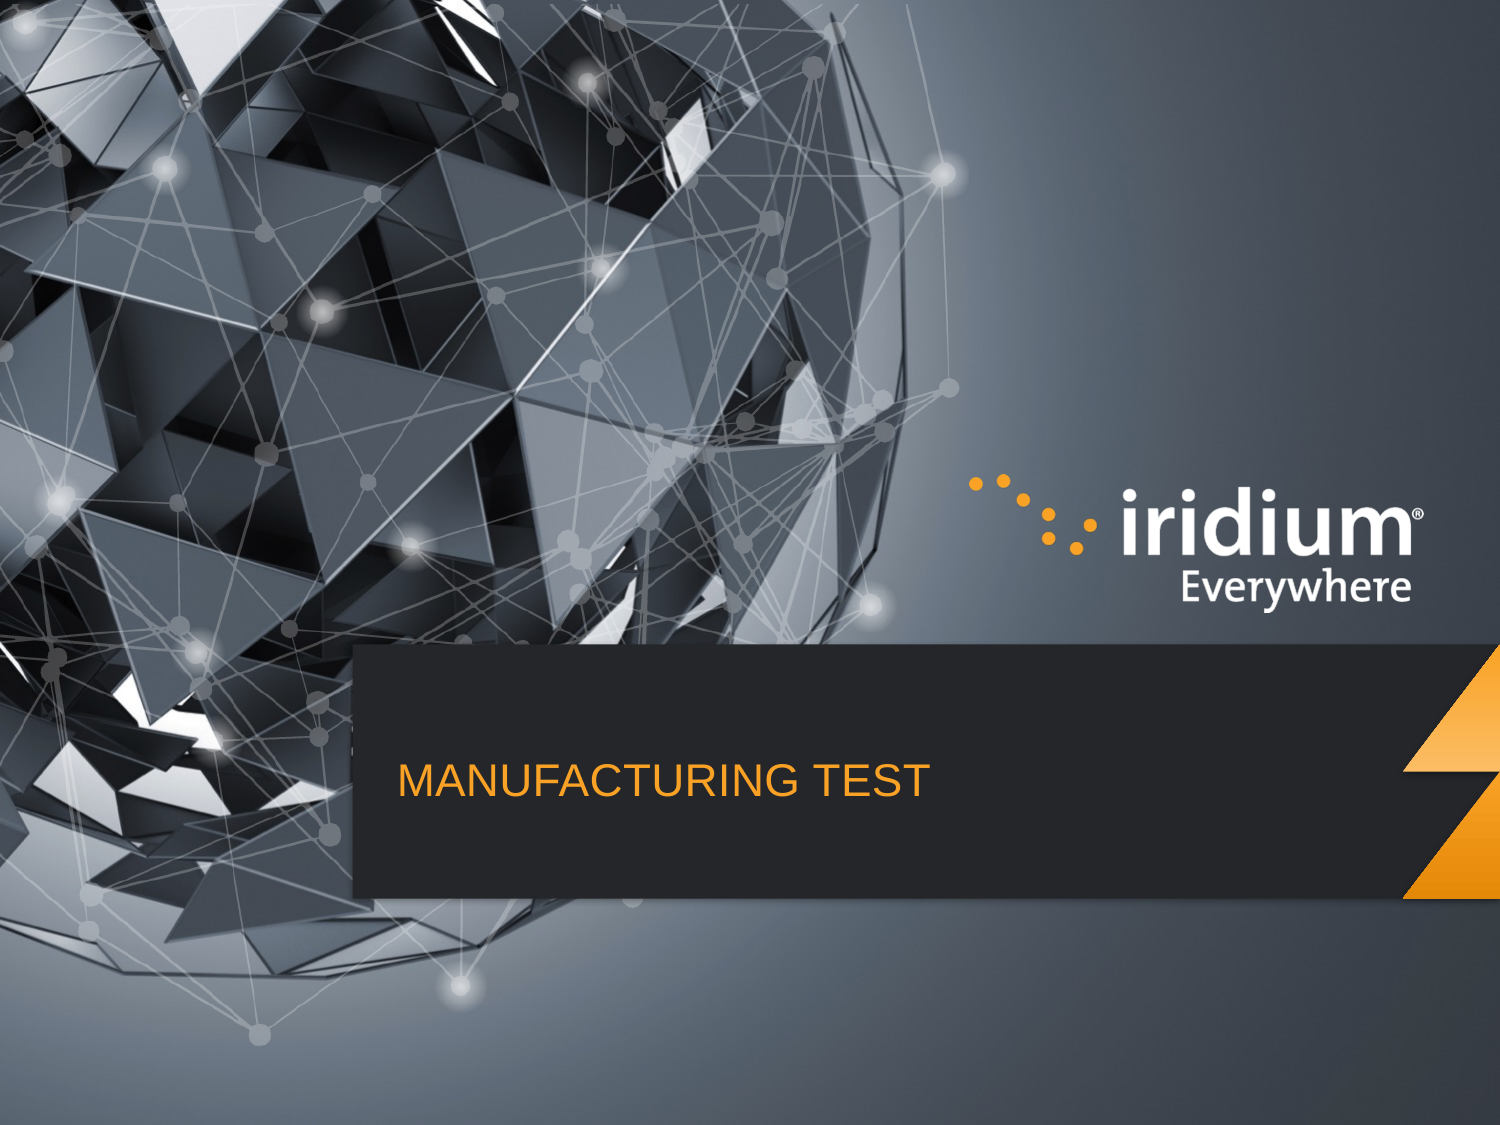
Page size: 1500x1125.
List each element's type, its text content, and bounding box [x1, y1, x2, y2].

picture [0, 0, 1500, 1125]
title Manufacturing test [381, 684, 1374, 814]
